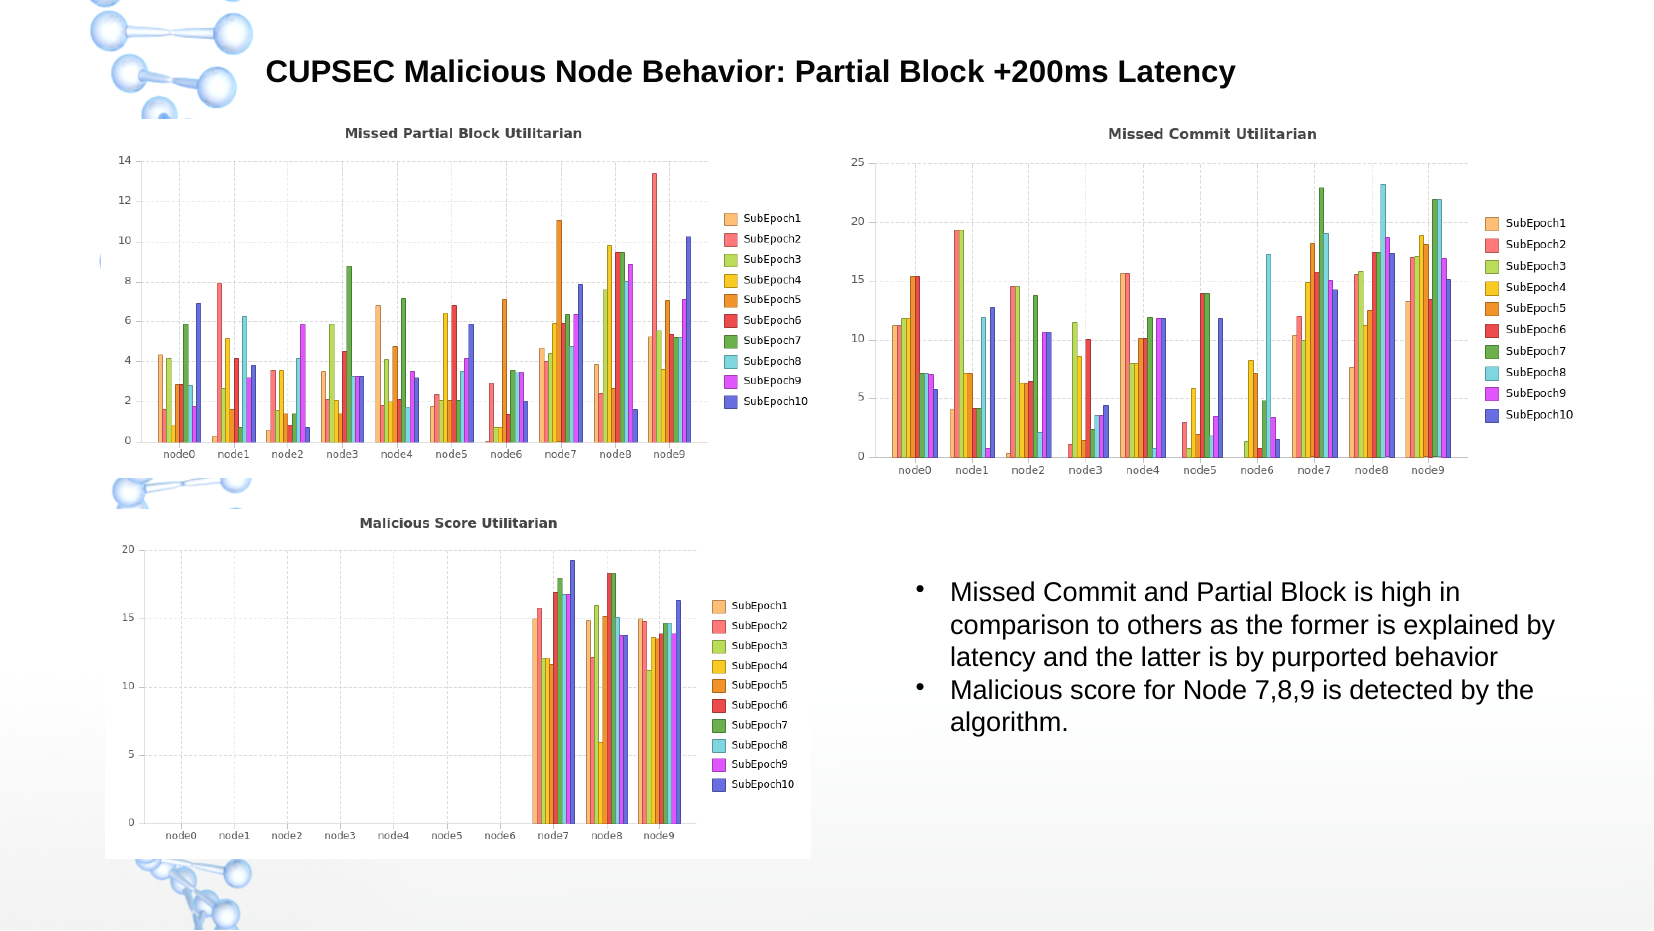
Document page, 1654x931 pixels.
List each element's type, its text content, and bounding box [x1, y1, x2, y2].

picture [0, 0, 1654, 930]
text_box CUPSEC Malicious Node Behavior: Partial Block +200ms Latency [265, 14, 1245, 122]
text_box Missed Commit and Partial Block is high in comparison to others as the former is explained by latency and the latter is by purported behavior Malicious score for Node 7,8,9 is detected by the algorithm. [899, 522, 1590, 855]
